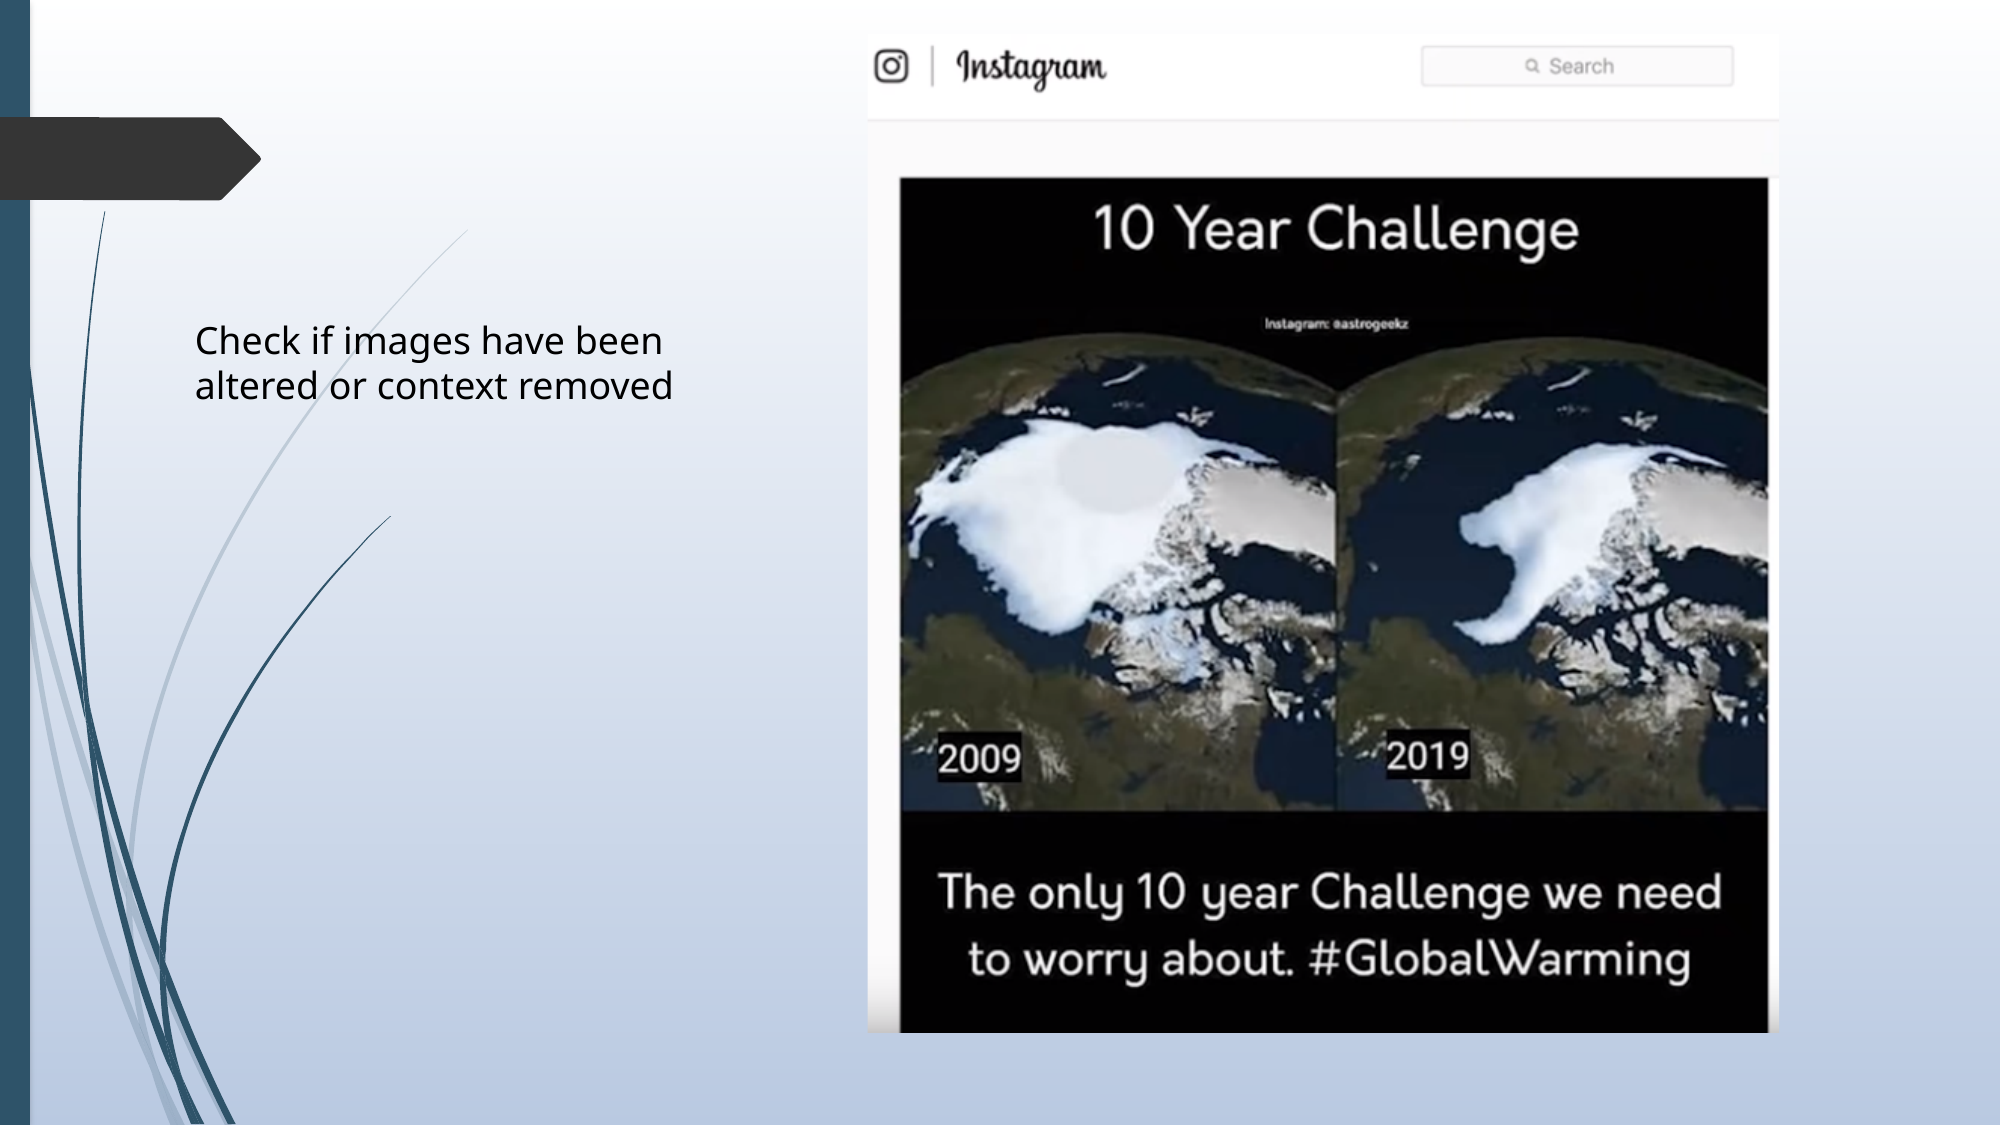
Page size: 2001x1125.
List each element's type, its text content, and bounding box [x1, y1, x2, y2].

picture [867, 34, 1780, 1033]
text_box Check if images have been altered or context removed [179, 309, 808, 415]
